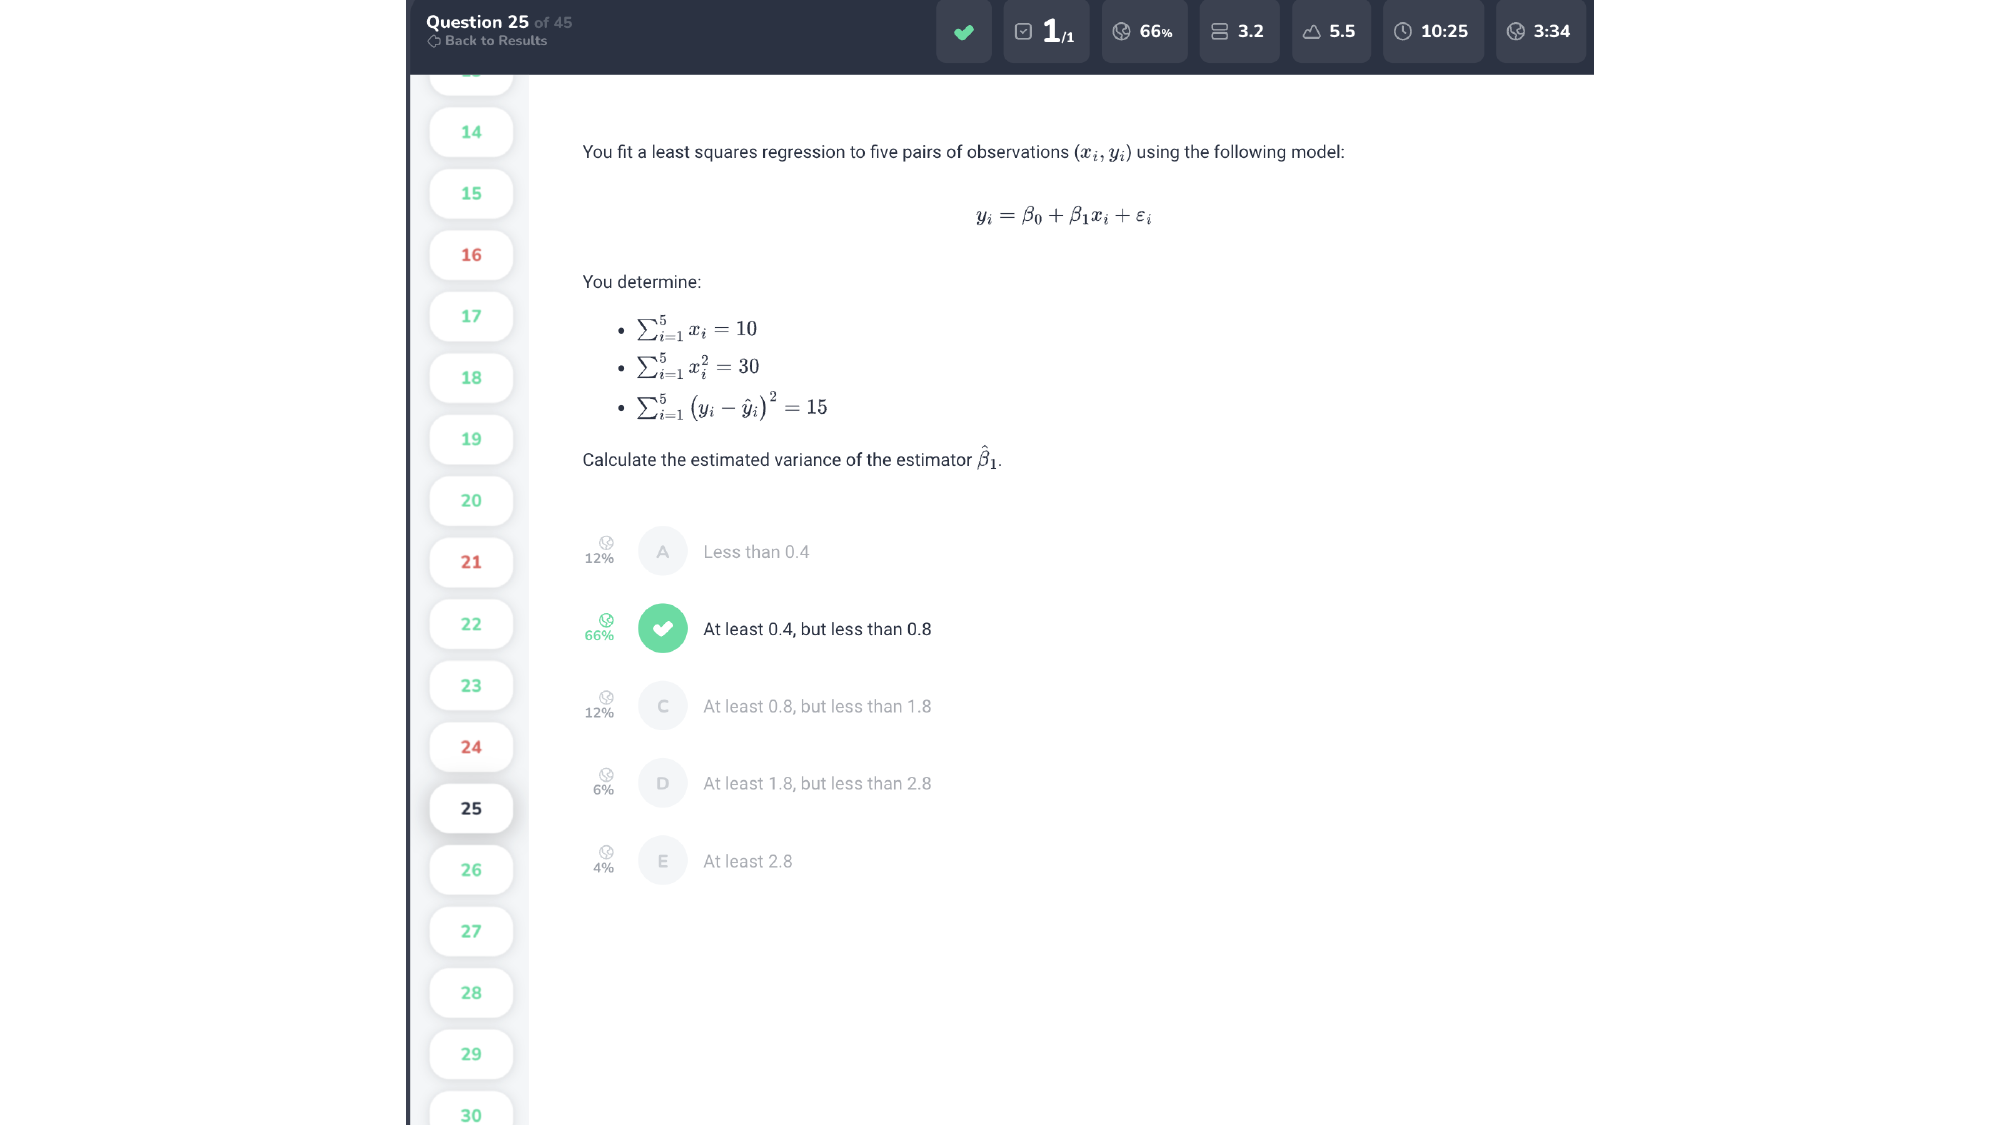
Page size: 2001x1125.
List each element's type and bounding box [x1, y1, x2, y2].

picture [405, 0, 1595, 1125]
